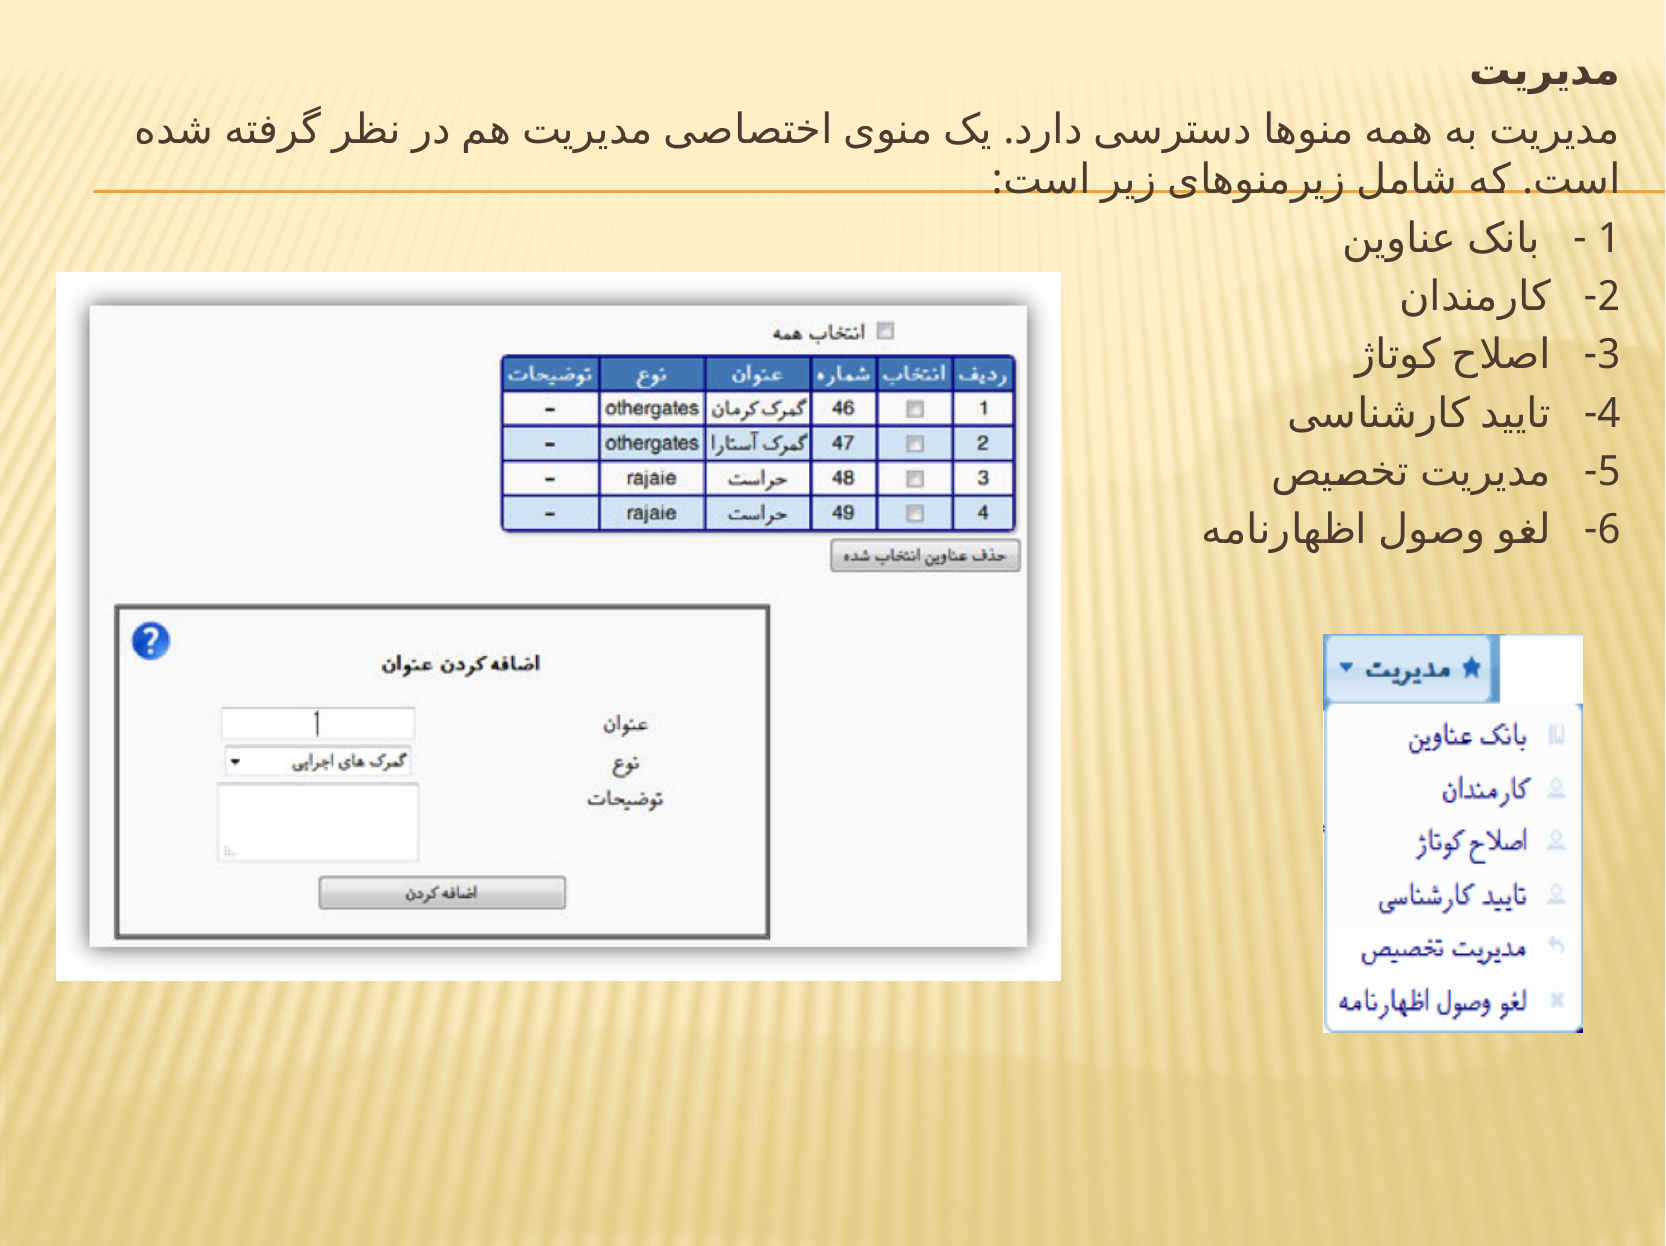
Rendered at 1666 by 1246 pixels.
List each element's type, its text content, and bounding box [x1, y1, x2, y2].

picture [1323, 634, 1584, 1034]
picture [55, 272, 1061, 981]
list مدیریت مدیریت به همه منوها دسترسی دارد. یک منوی اختصاصی مدیریت هم در نظر گرفته شده است. که شامل زیرمنوهای زیر است: 1 - بانک عناوین 2- کارمندان 3- اصلاح کوتاژ 4- تایید کارشناسی 5- مدیریت تخصیص 6- لغو وصول اظهارنامه [55, 35, 1638, 1104]
